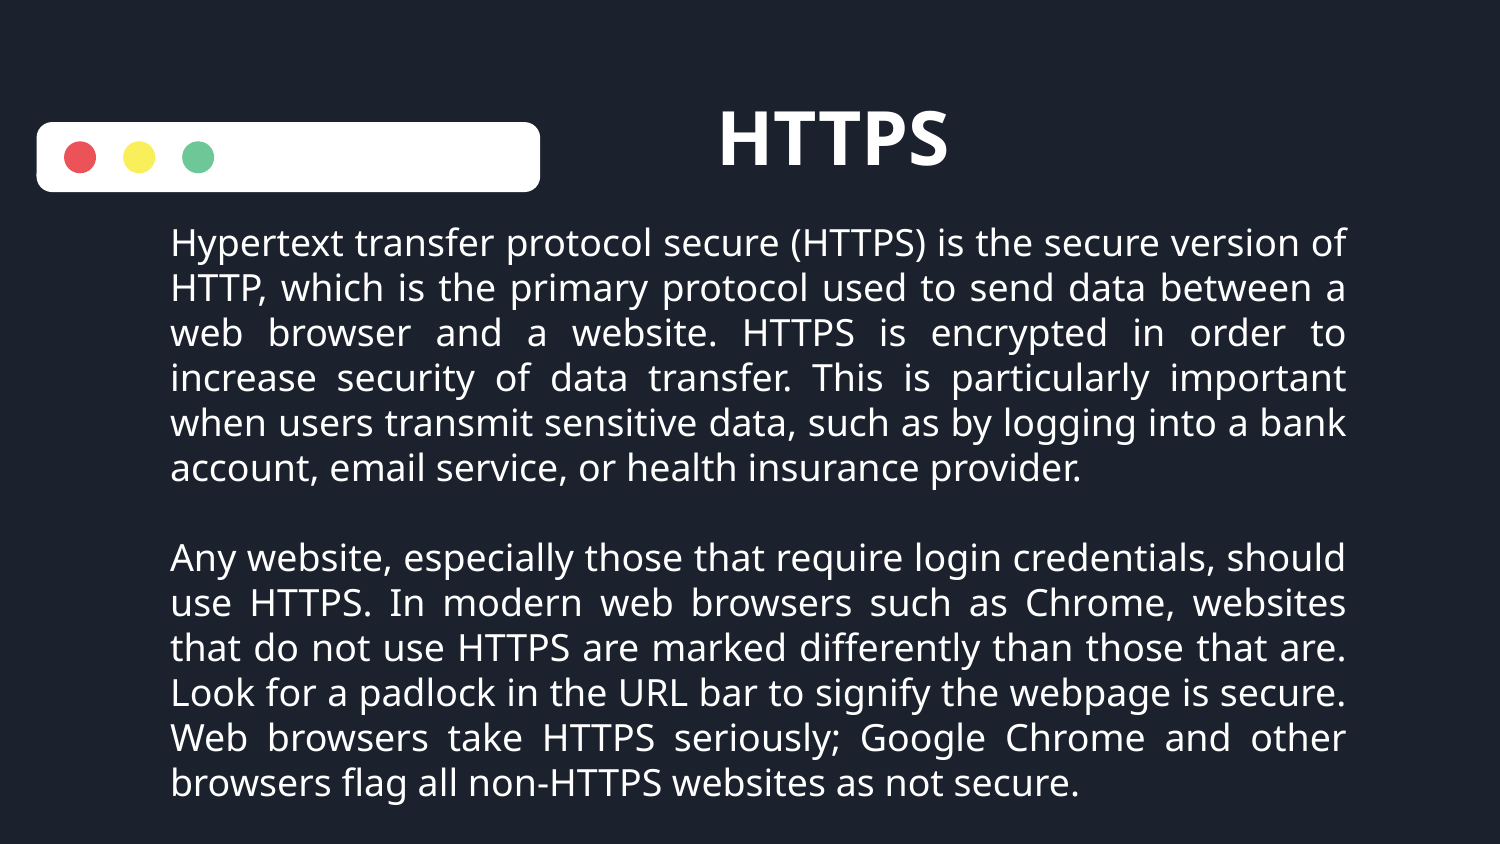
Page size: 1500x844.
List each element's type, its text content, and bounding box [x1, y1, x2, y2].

text_box HTTPS [508, 75, 1158, 185]
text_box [36, 121, 541, 193]
text_box Hypertext transfer protocol secure (HTTPS) is the secure version of HTTP, which is the primary protocol used to send data between a web browser and a website. HTTPS is encrypted in order to increase security of data transfer. This is particularly important when users transmit sensitive data, such as by logging into a bank account, email service, or health insurance provider. Any website, especially those that require login credentials, should use HTTPS. In modern web browsers such as Chrome, websites that do not use HTTPS are marked differently than those that are. Look for a padlock in the URL bar to signify the webpage is secure. Web browsers take HTTPS seriously; Google Chrome and other browsers flag all non-HTTPS websites as not secure. [155, 211, 1363, 812]
